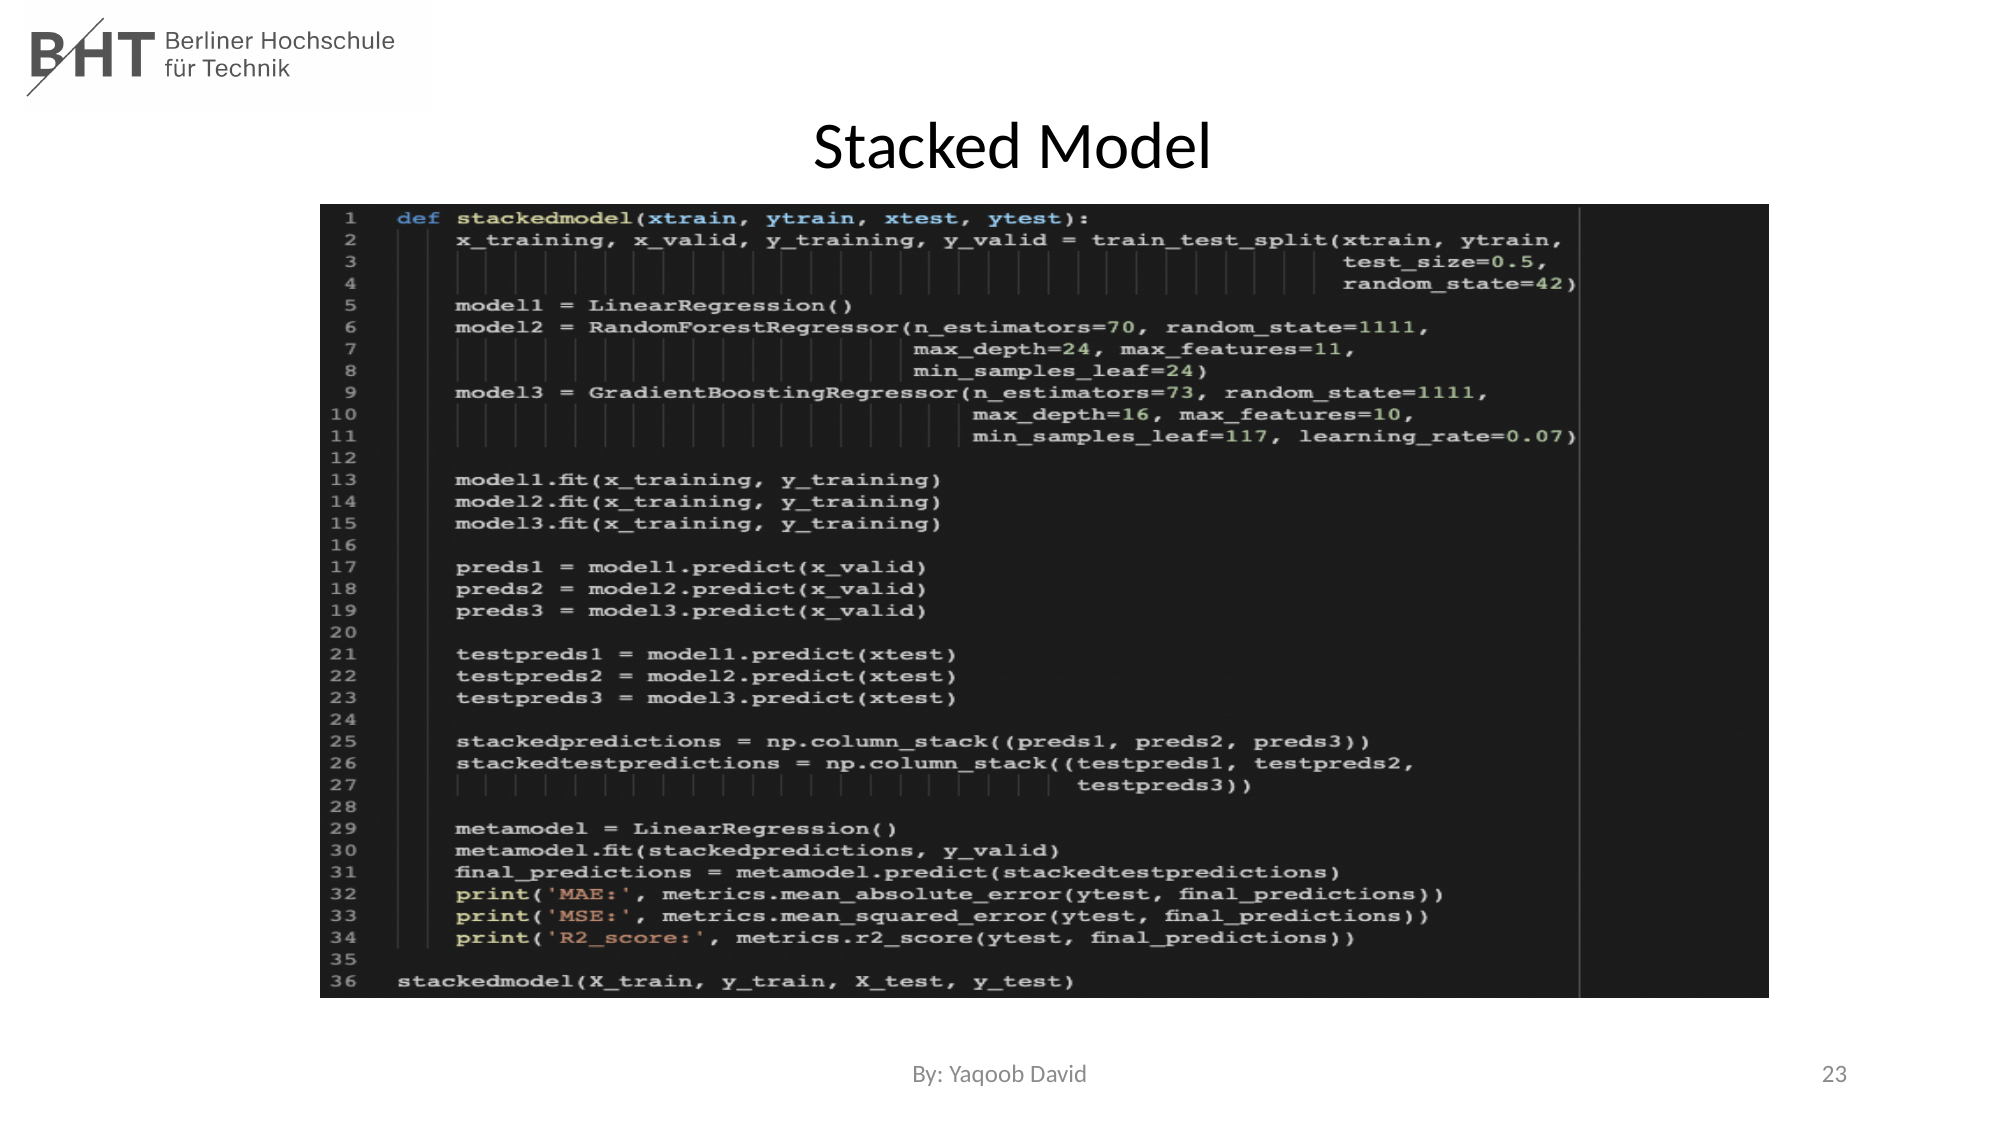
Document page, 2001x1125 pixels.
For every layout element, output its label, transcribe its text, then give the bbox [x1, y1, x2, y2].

footer By: Yaqoob David [662, 1042, 1338, 1103]
slide_number 23 [1412, 1042, 1863, 1103]
text_box Stacked Model [620, 94, 1407, 190]
picture [23, 0, 432, 113]
picture [320, 204, 1769, 998]
